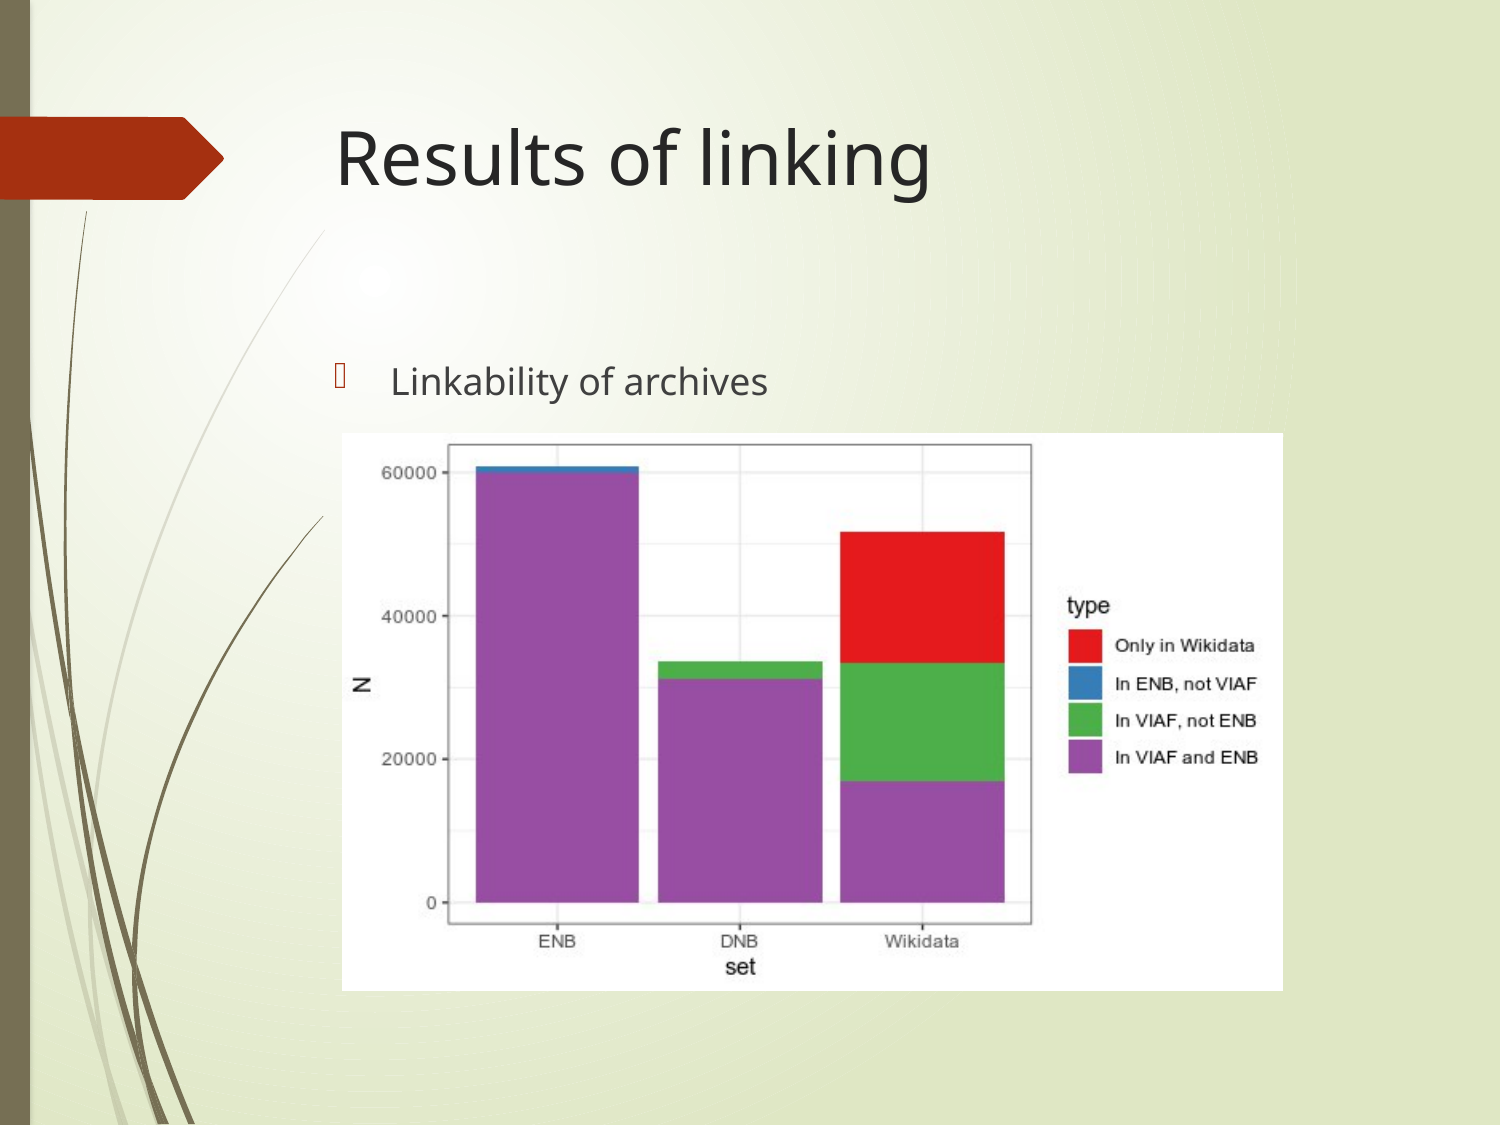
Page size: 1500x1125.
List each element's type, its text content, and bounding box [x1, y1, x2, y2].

list Linkability of archives [318, 350, 1400, 970]
picture [342, 433, 1283, 992]
title Results of linking [319, 102, 1400, 313]
